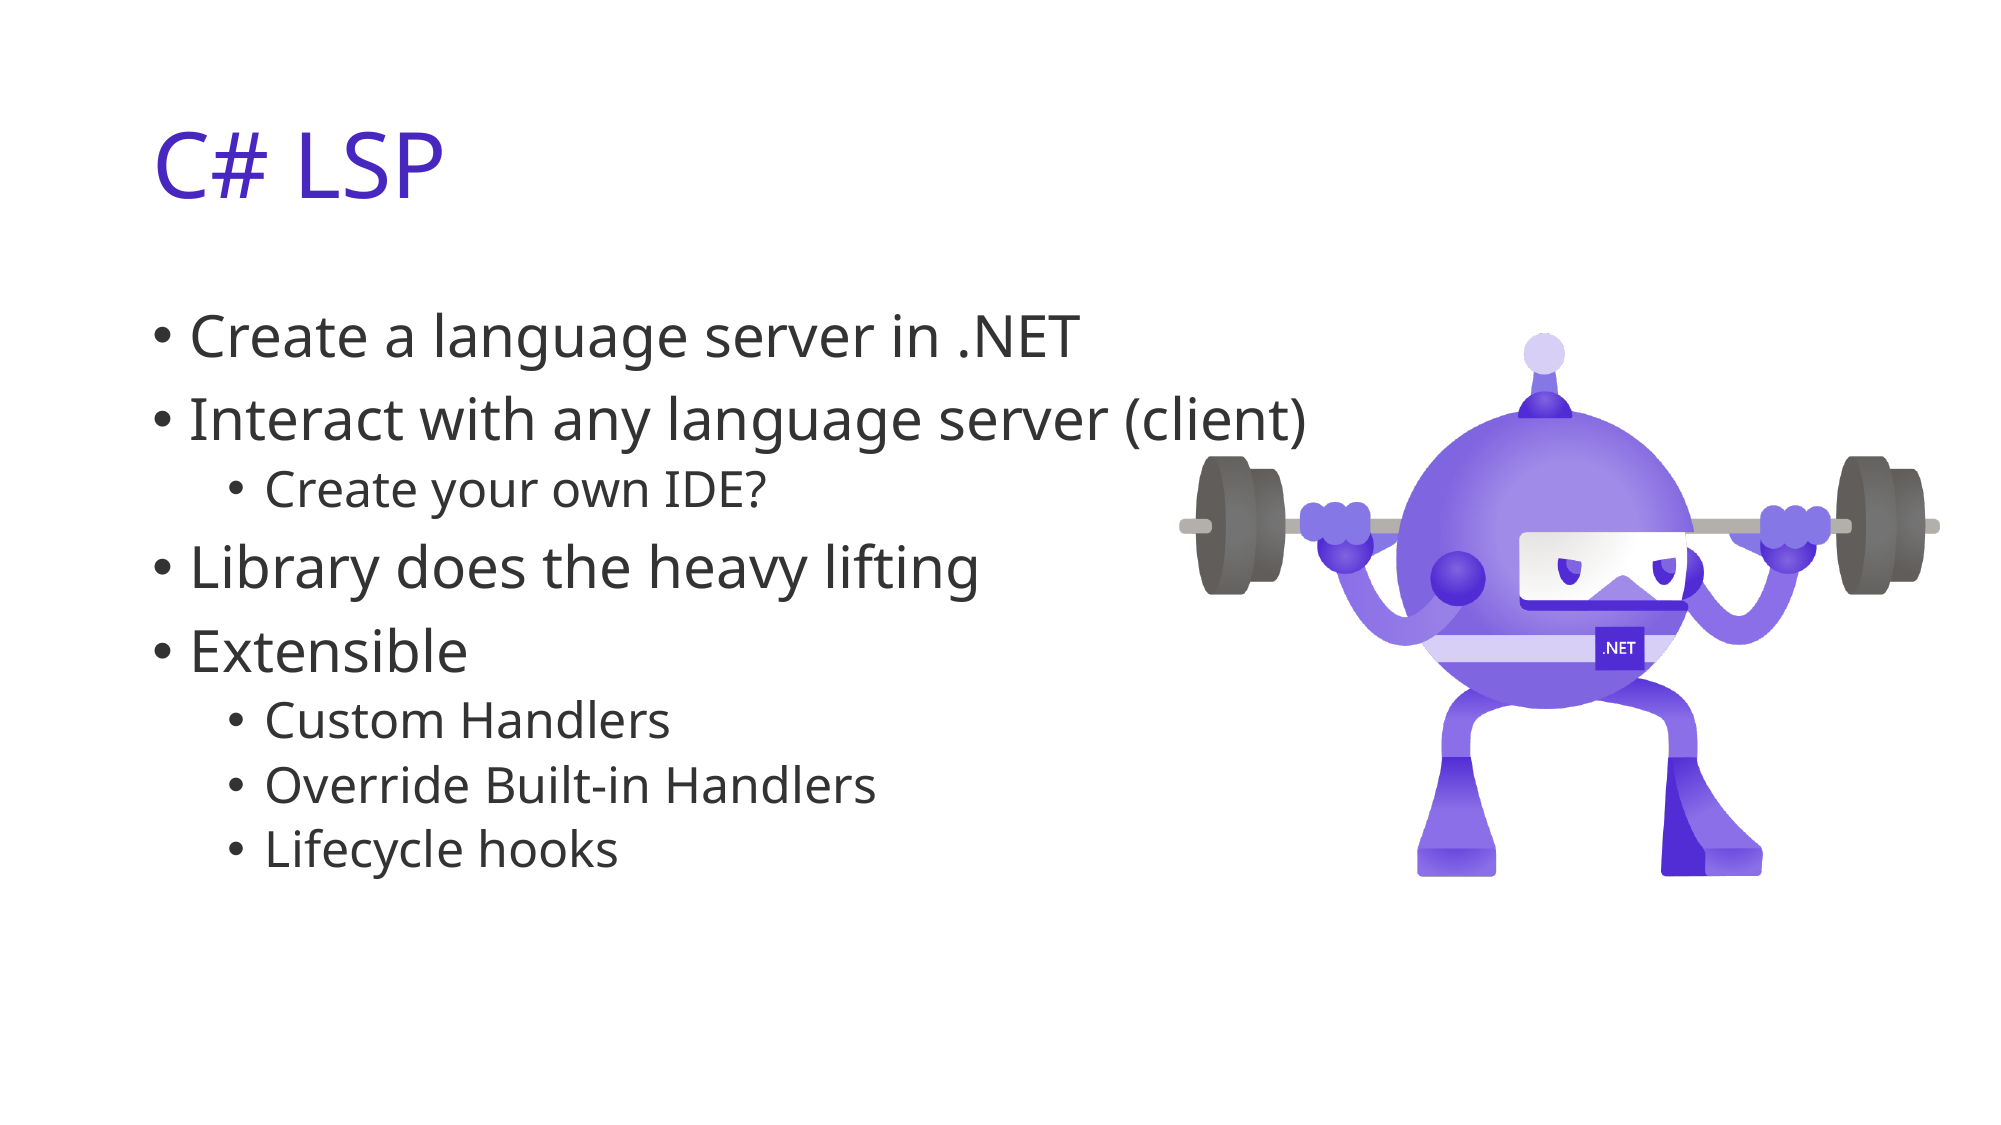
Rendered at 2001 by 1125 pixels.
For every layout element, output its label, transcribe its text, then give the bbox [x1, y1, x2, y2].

picture [1177, 332, 1940, 877]
title C# LSP [137, 59, 1863, 278]
list Create a language server in .NET Interact with any language server (client) Create your own IDE? Library does the heavy lifting Extensible Custom Handlers Override Built-in Handlers Lifecycle hooks [137, 299, 1462, 1014]
